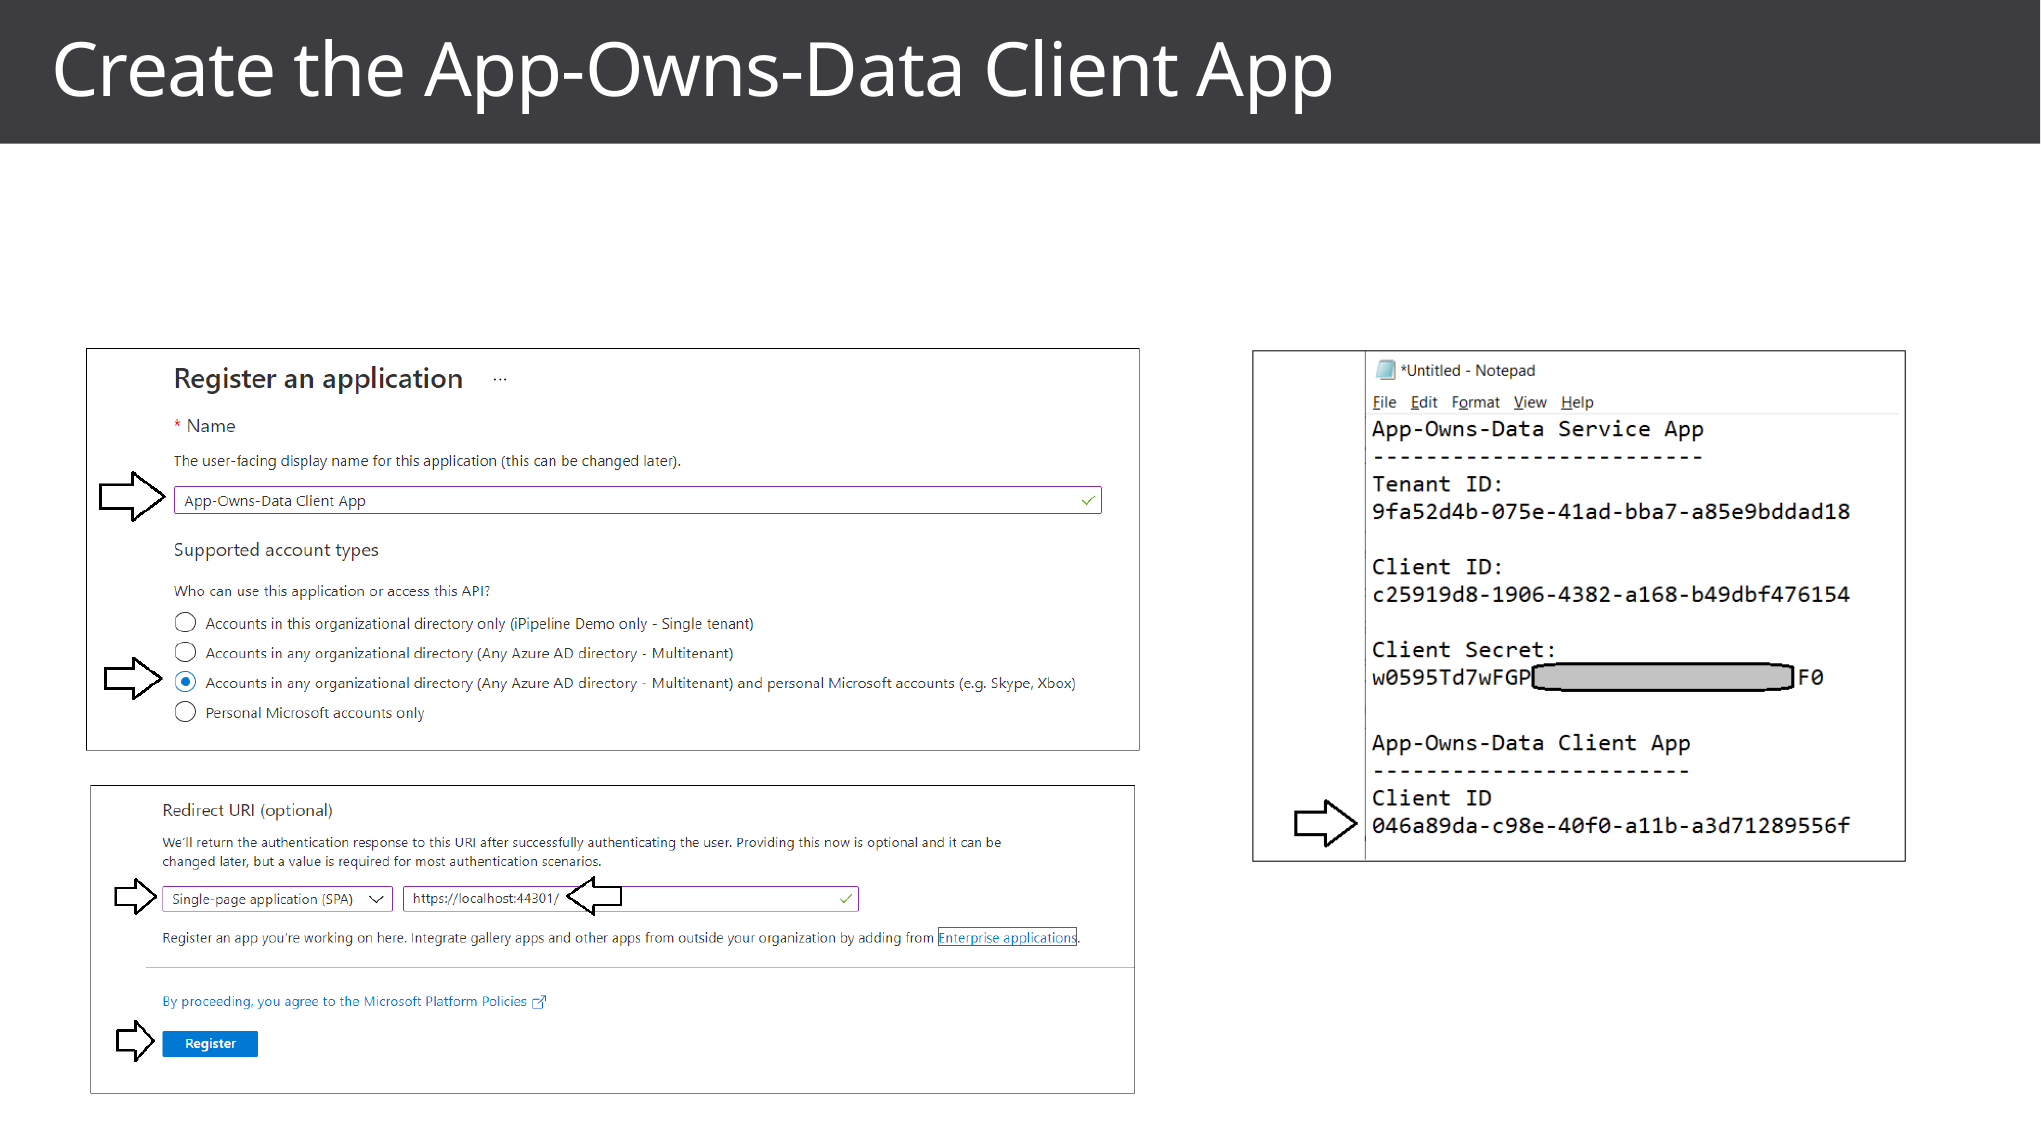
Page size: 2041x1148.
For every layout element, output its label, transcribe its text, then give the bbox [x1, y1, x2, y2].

title Create the App-Owns-Data Client App [51, 31, 1988, 113]
picture [78, 772, 1146, 1100]
picture [1235, 337, 1916, 874]
picture [71, 337, 1153, 764]
